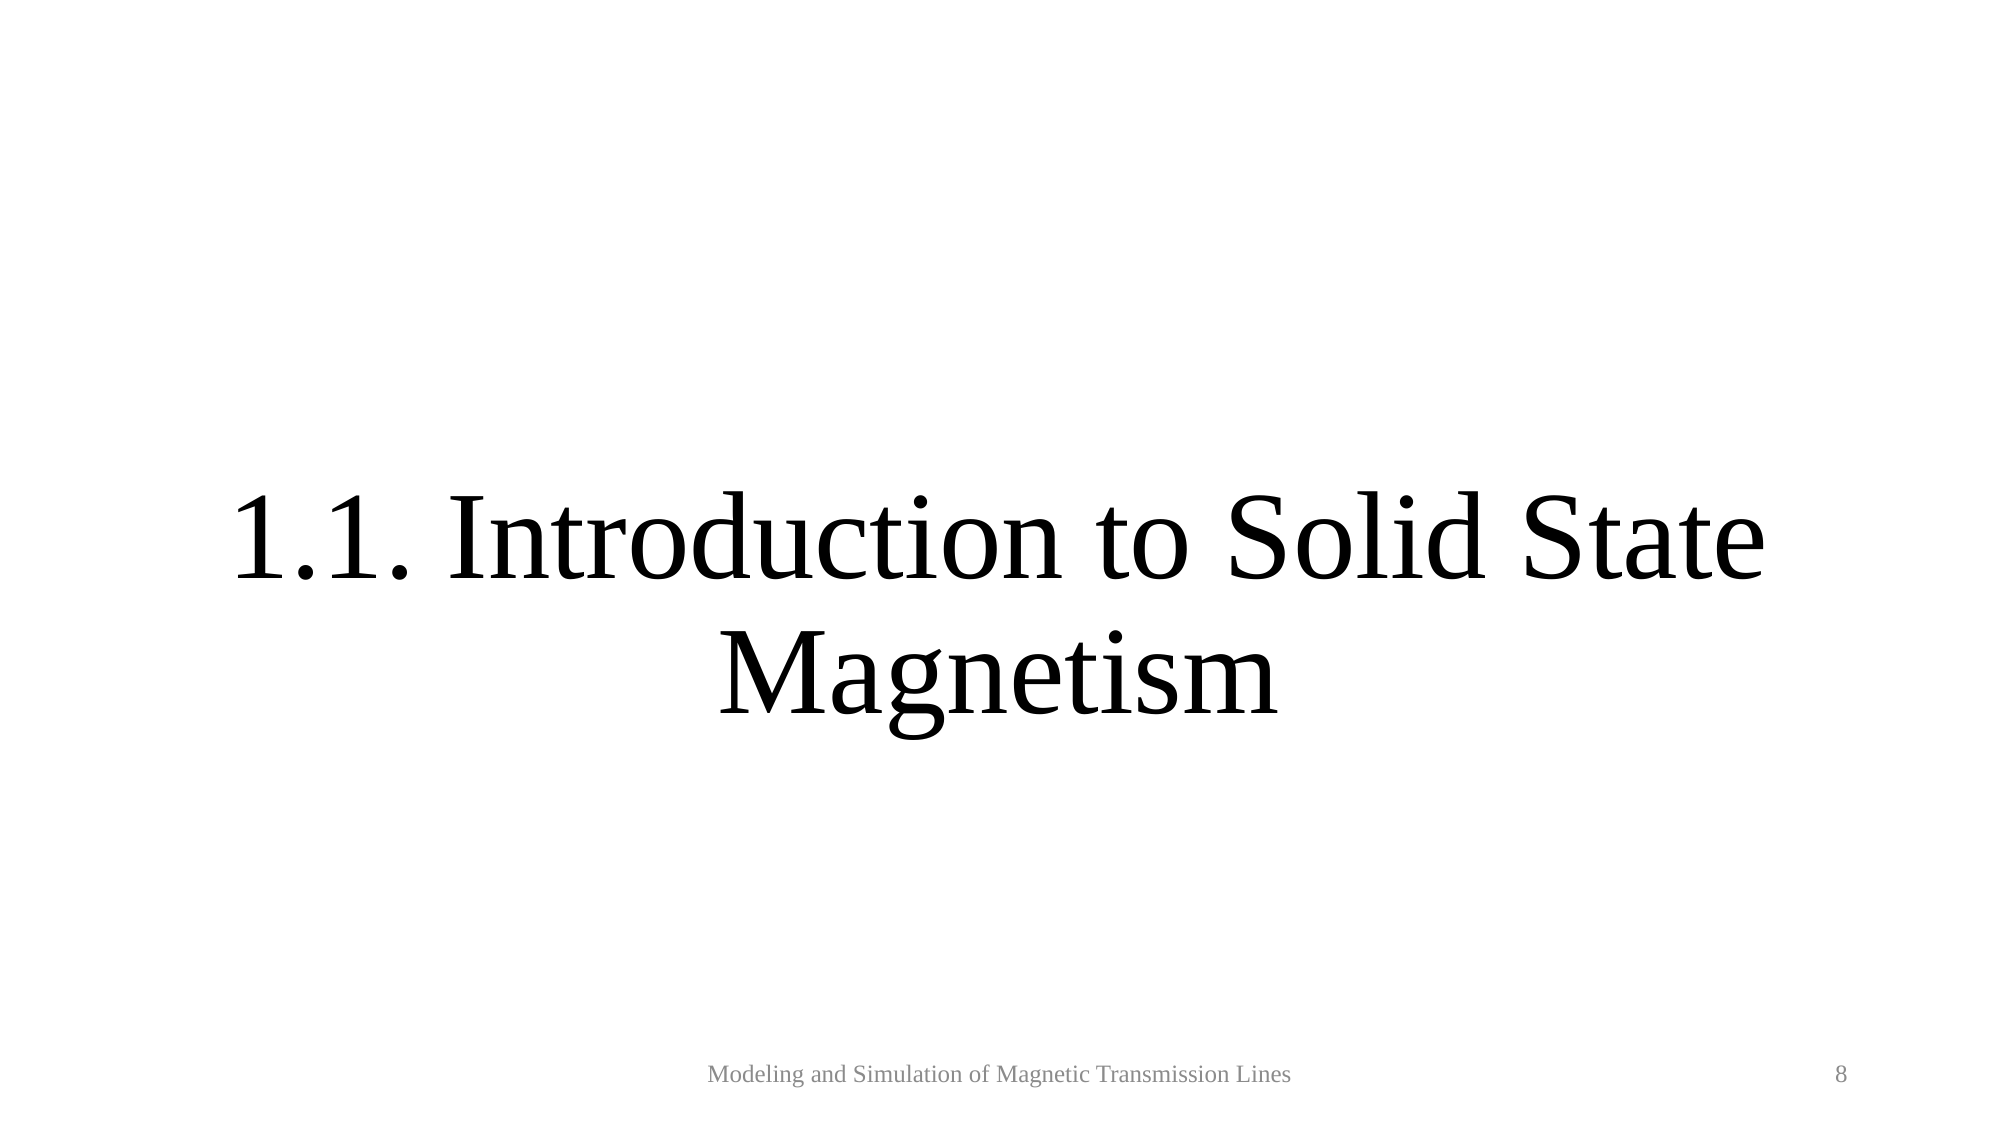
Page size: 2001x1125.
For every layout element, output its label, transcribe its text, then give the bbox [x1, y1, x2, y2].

footer Modeling and Simulation of Magnetic Transmission Lines [662, 1042, 1338, 1103]
title 1.1. Introduction to Solid State Magnetism [136, 280, 1862, 749]
slide_number 8 [1412, 1042, 1863, 1103]
